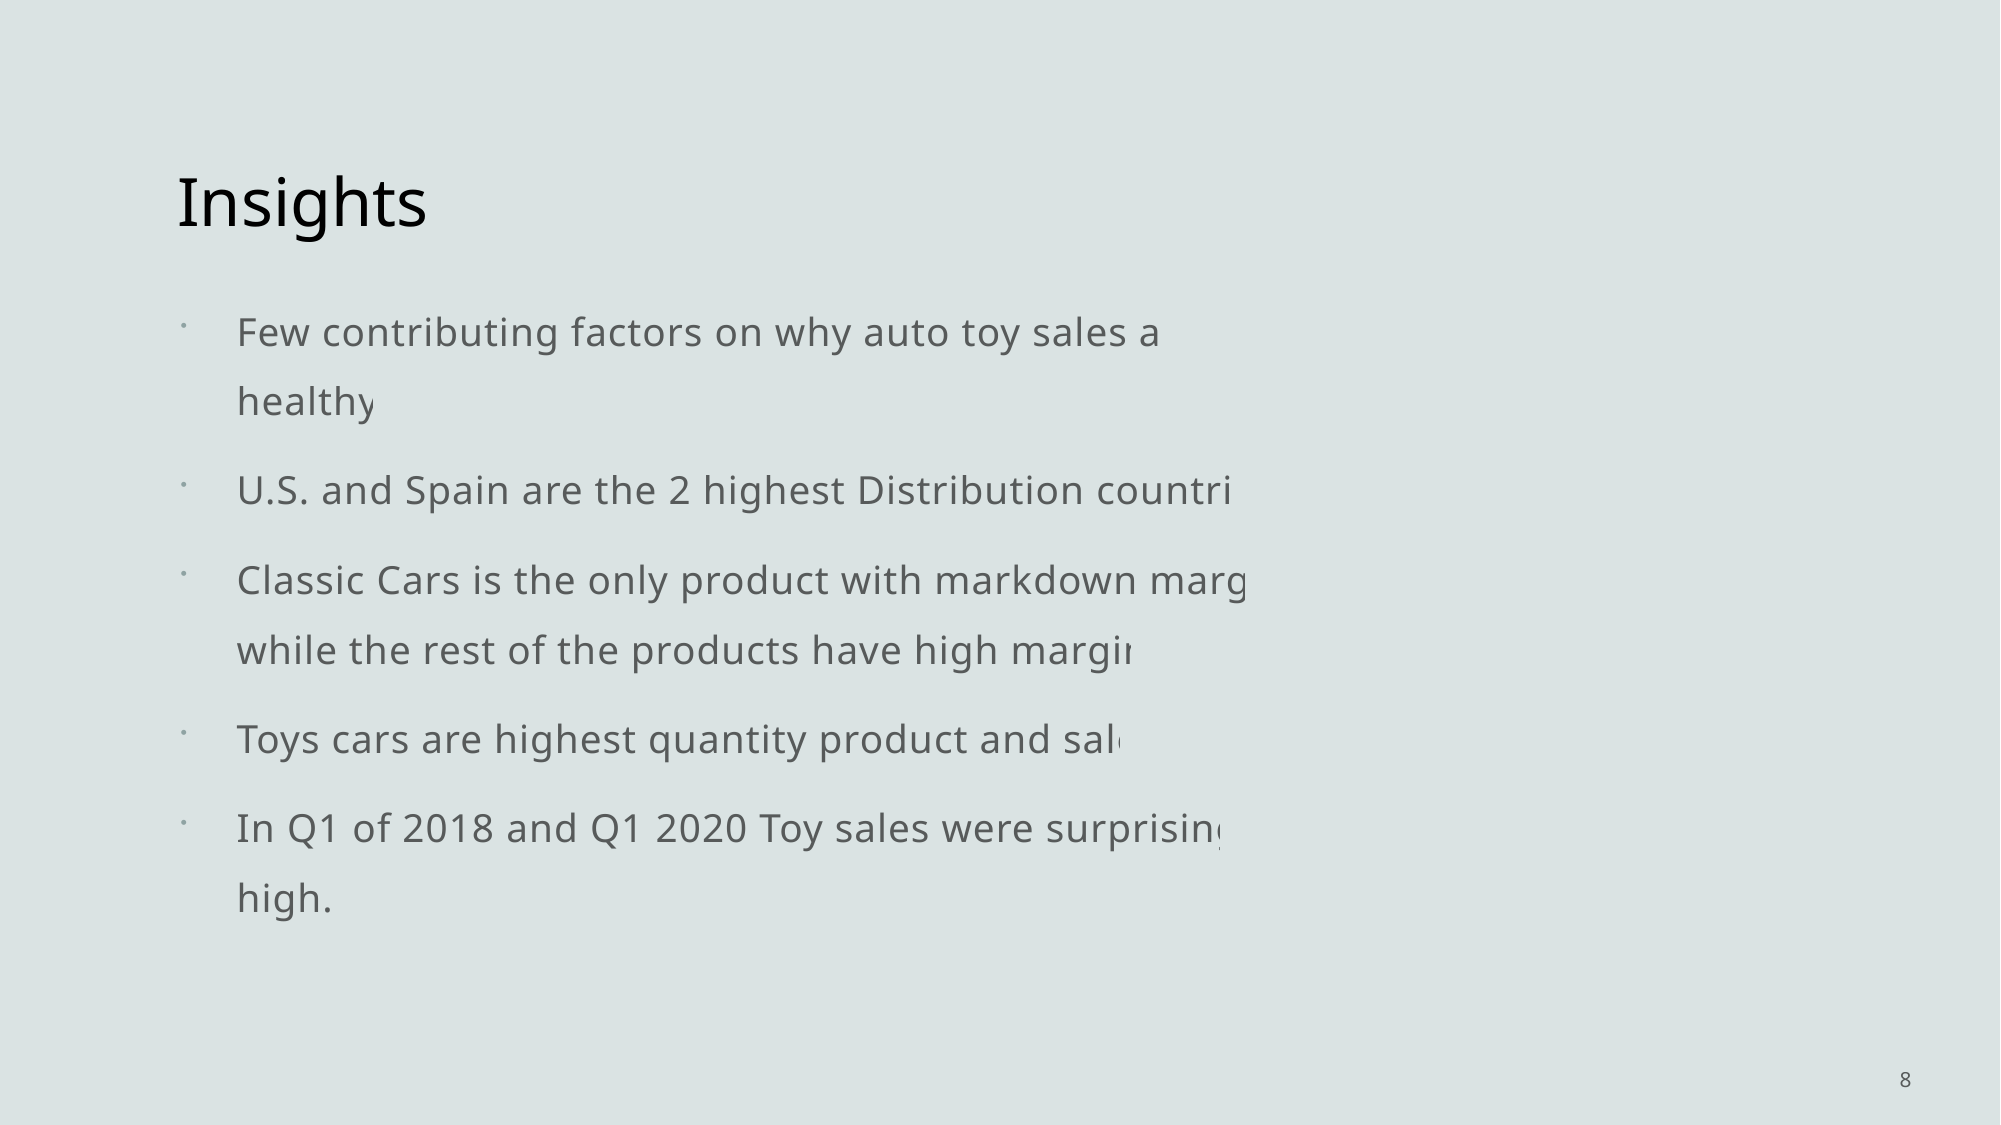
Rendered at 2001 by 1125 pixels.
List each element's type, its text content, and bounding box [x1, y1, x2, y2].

title Insights [162, 64, 1838, 248]
slide_number 8 [1637, 1042, 1927, 1119]
list Few contributing factors on why auto toy sales are healthy U.S. and Spain are the 2 highest Distribution countries. Classic Cars is the only product with markdown margin, while the rest of the products have high margins. Toys cars are highest quantity product and sales. In Q1 of 2018 and Q1 2020 Toy sales were surprisingly high. [162, 276, 1328, 1061]
